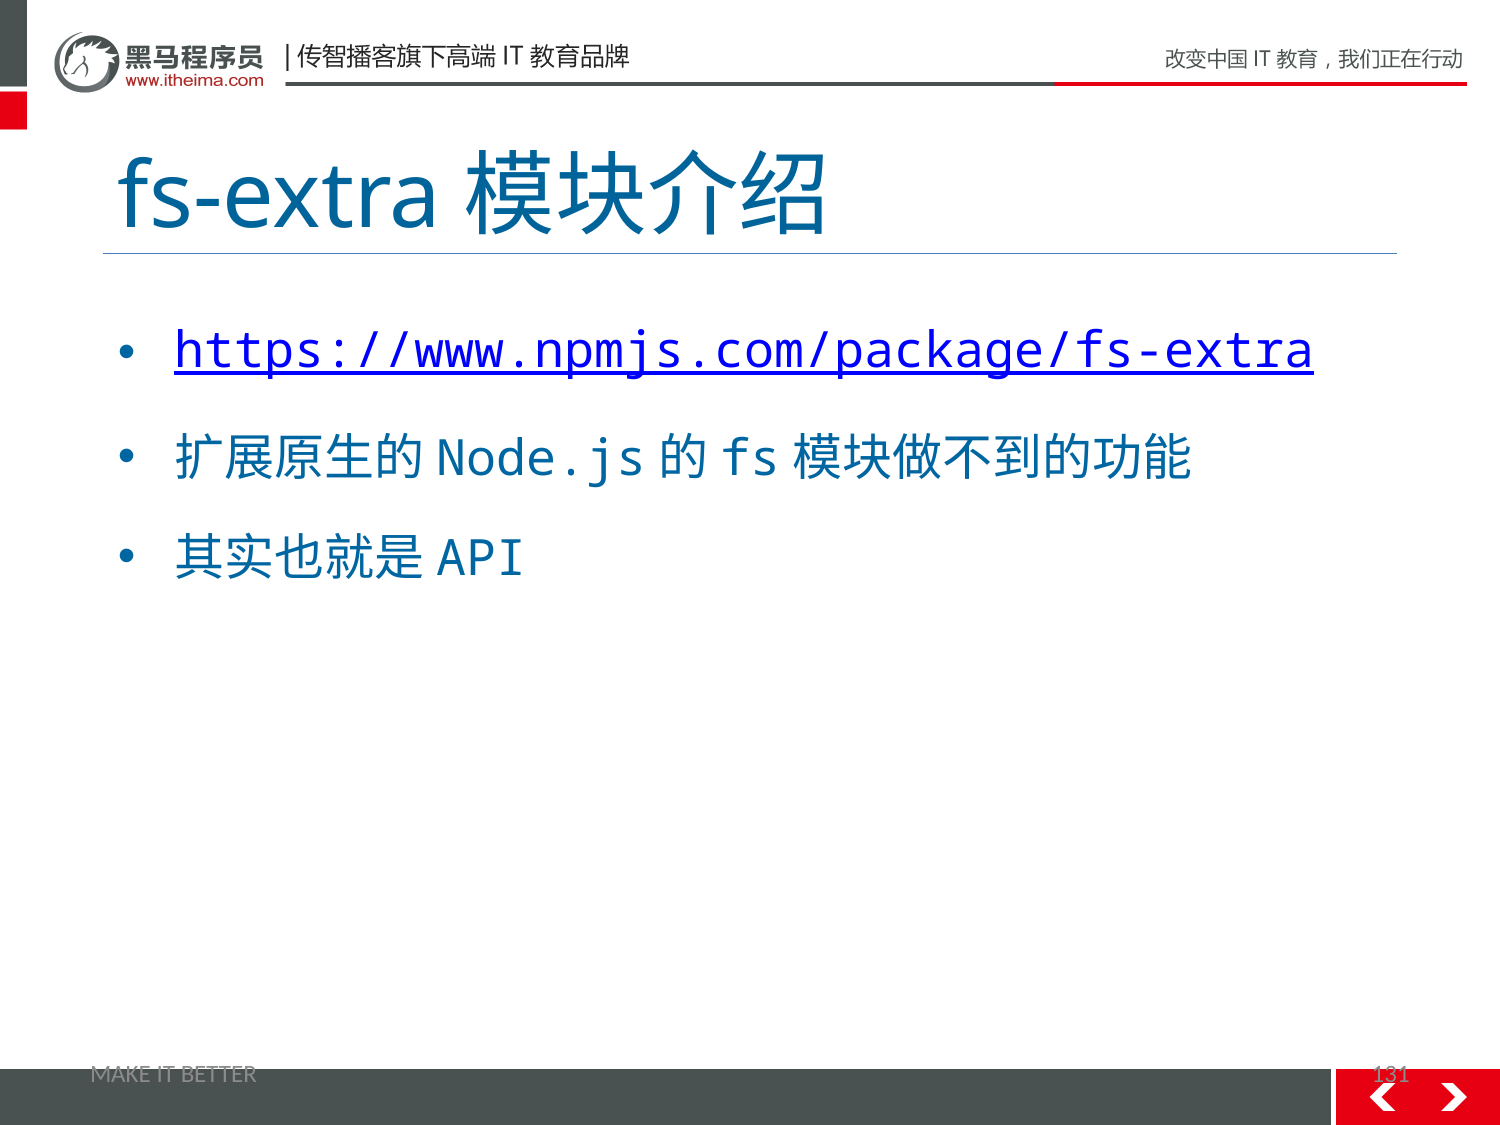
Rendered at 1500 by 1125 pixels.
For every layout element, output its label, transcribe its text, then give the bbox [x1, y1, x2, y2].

slide_number 131 [1074, 1042, 1425, 1103]
title fs-extra模块介绍 [103, 95, 1397, 254]
picture [0, 0, 1500, 1125]
slide_number MAKE IT BETTER [75, 1042, 425, 1103]
list https://www.npmjs.com/package/fs-extra 扩展原生的Node.js的fs模块做不到的功能 其实也就是API [103, 275, 1397, 1040]
